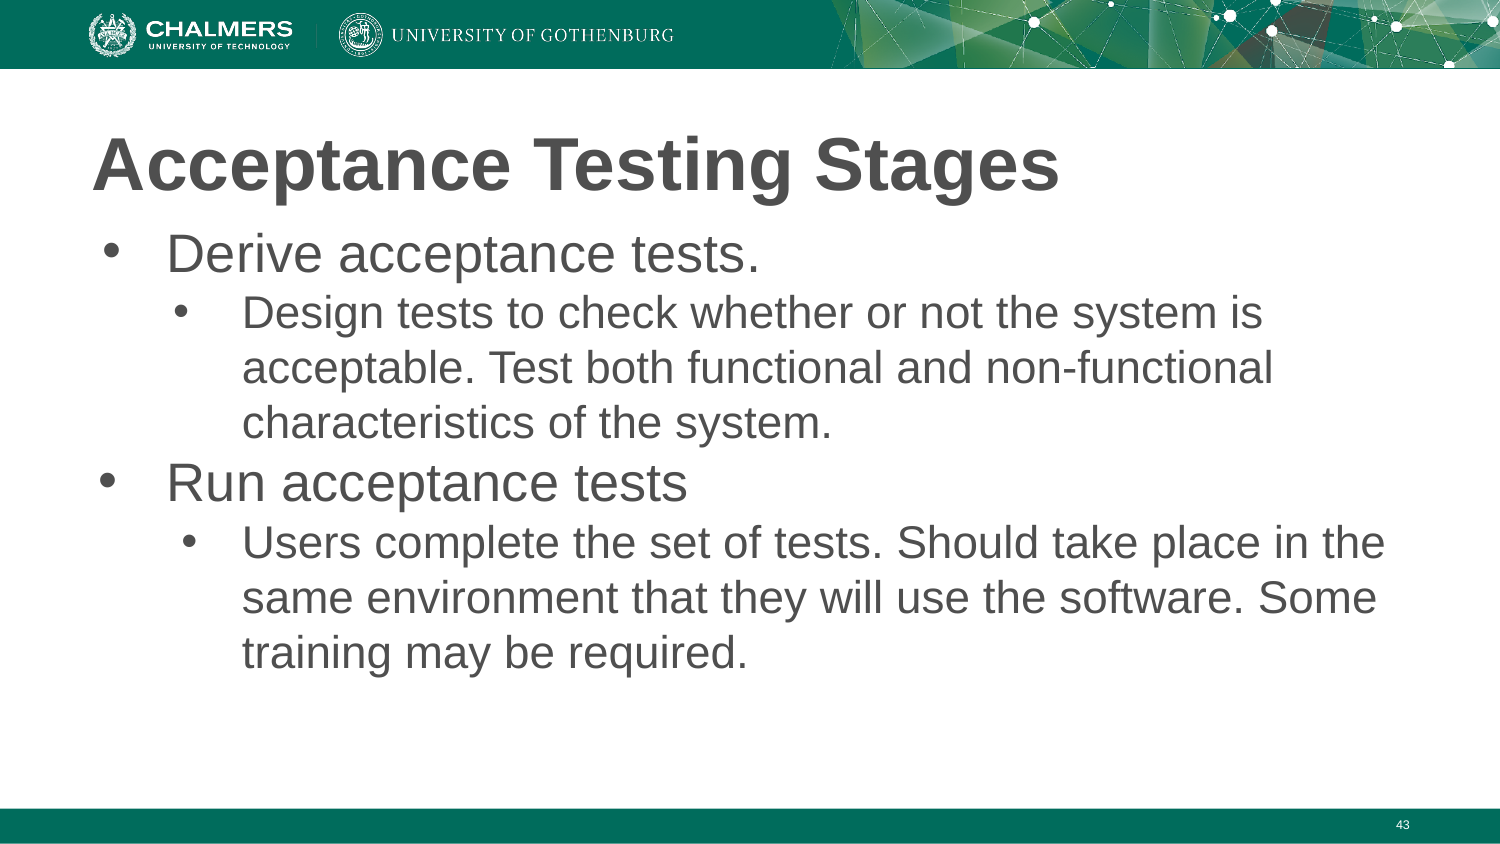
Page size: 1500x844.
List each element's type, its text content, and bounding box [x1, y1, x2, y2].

picture [64, 0, 696, 85]
title Acceptance Testing Stages [76, 100, 1425, 210]
list Derive acceptance tests. Design tests to check whether or not the system is acceptable. Test both functional and non-functional characteristics of the system. Run acceptance tests Users complete the set of tests. Should take place in the same environment that they will use the software. Some training may be required. [76, 210, 1425, 782]
picture [759, 0, 1500, 68]
slide_number ‹#› [1074, 809, 1425, 844]
